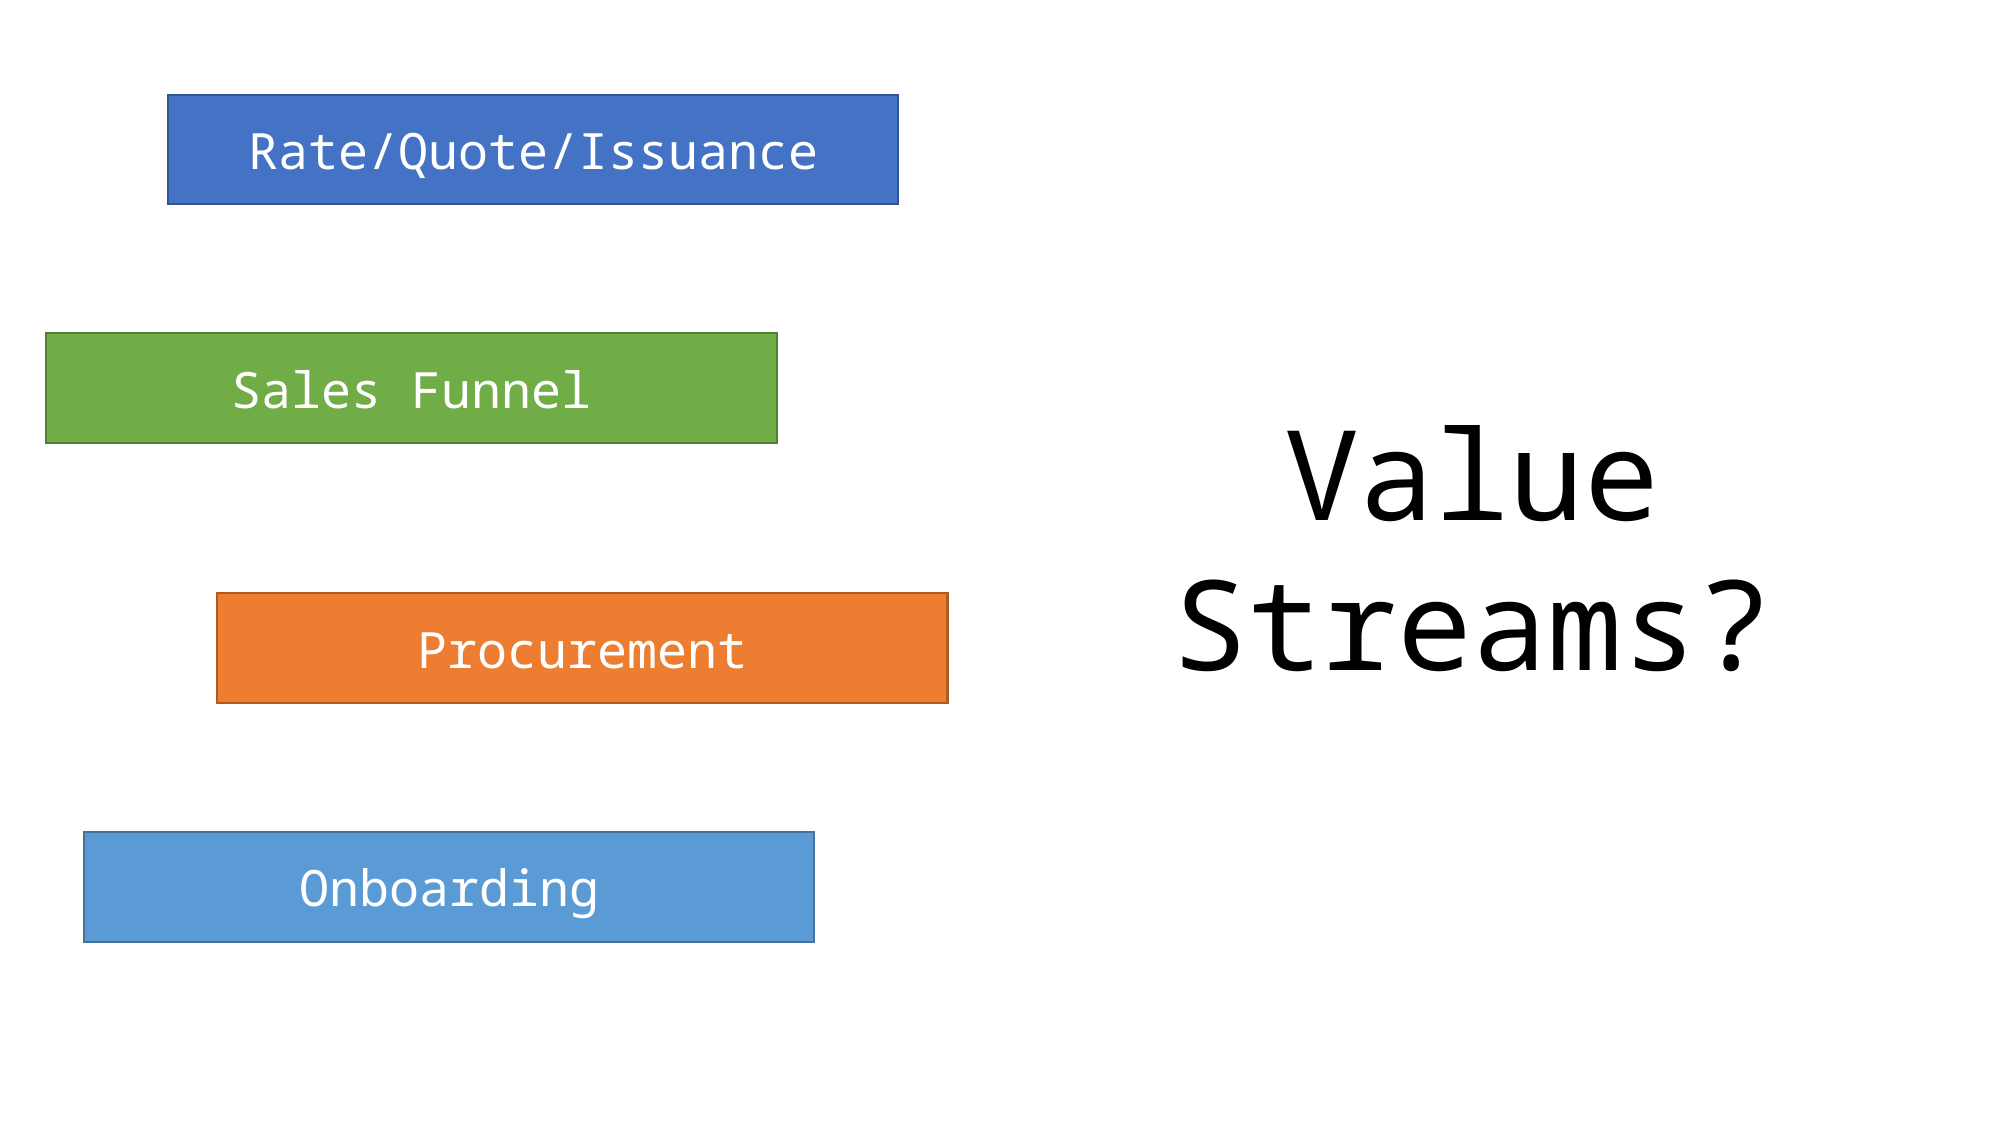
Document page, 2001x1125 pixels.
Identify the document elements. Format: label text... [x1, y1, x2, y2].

text_box Rate/Quote/Issuance [167, 94, 899, 205]
text_box Procurement [216, 592, 949, 704]
text_box Sales Funnel [45, 332, 778, 444]
text_box Onboarding [83, 831, 815, 943]
text_box Value Streams? [970, 388, 1974, 703]
